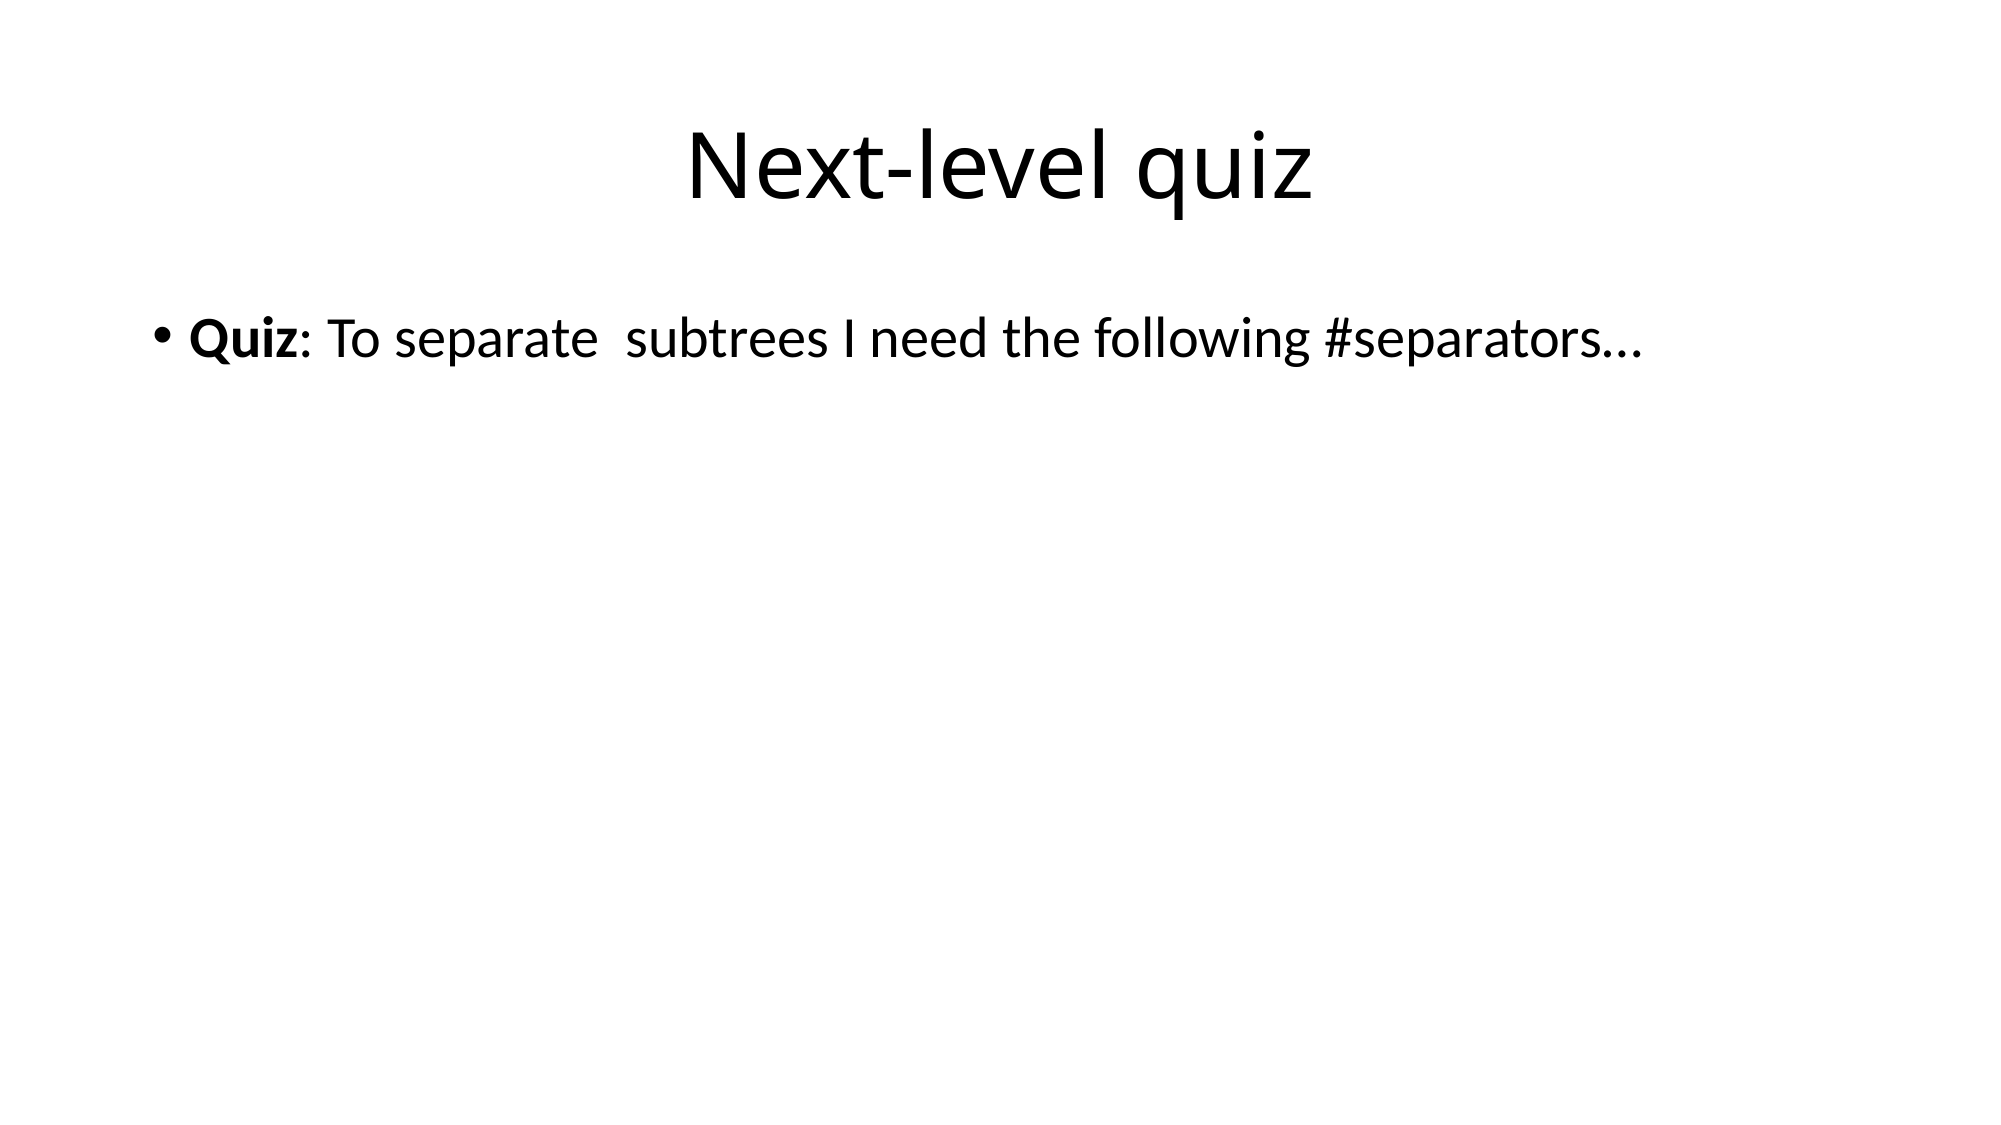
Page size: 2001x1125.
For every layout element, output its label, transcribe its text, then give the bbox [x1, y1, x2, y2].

title Next-level quiz [137, 59, 1863, 278]
